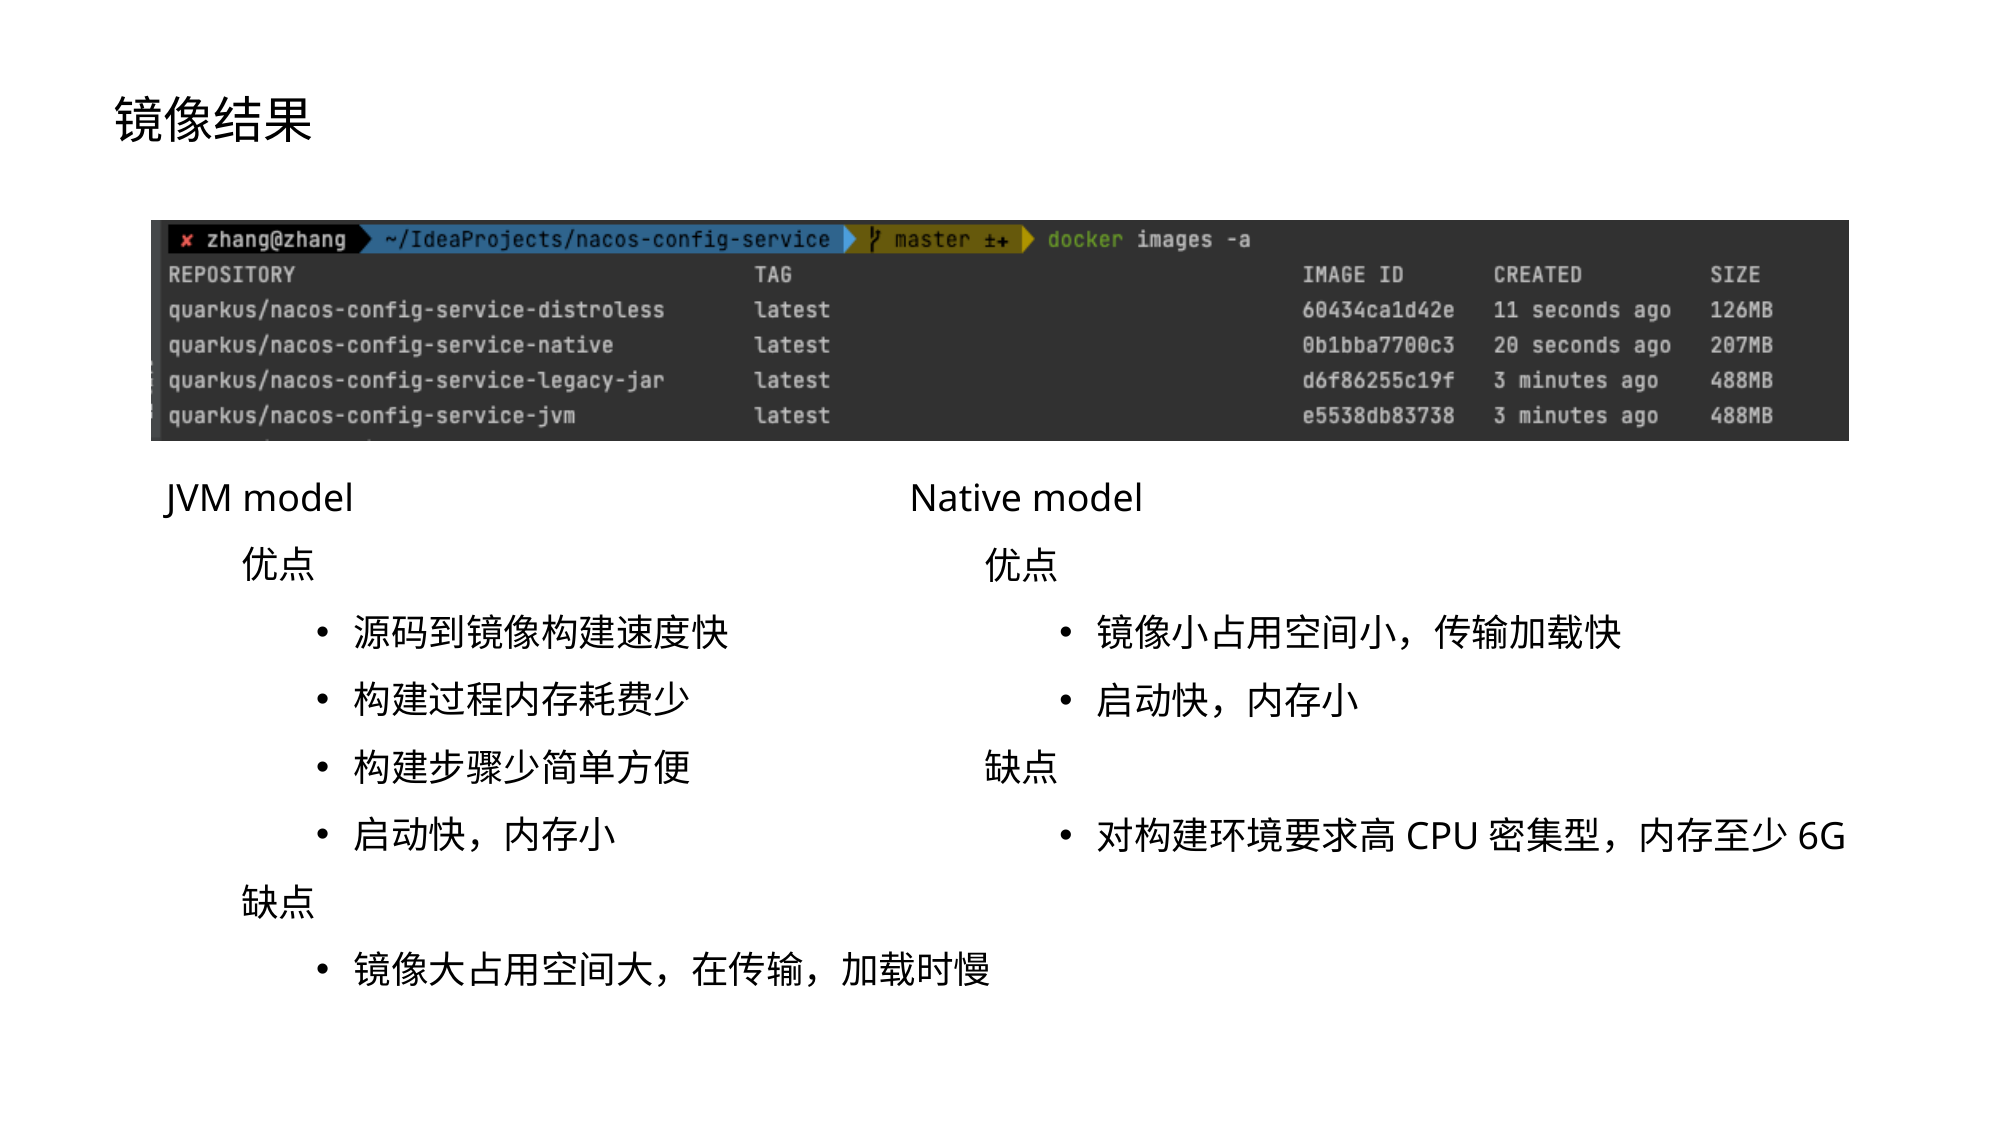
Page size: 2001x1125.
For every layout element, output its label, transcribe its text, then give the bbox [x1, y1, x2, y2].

text_box Native model 优点 镜像小占用空间小，传输加载快 启动快，内存小 缺点 对构建环境要求高CPU密集型，内存至少6G [894, 444, 1895, 865]
text_box JVM model 优点 源码到镜像构建速度快 构建过程内存耗费少 构建步骤少简单方便 启动快，内存小 缺点 镜像大占用空间大，在传输，加载时慢 [151, 443, 1152, 1067]
picture [151, 220, 1849, 441]
title 镜像结果 [98, 67, 1811, 177]
